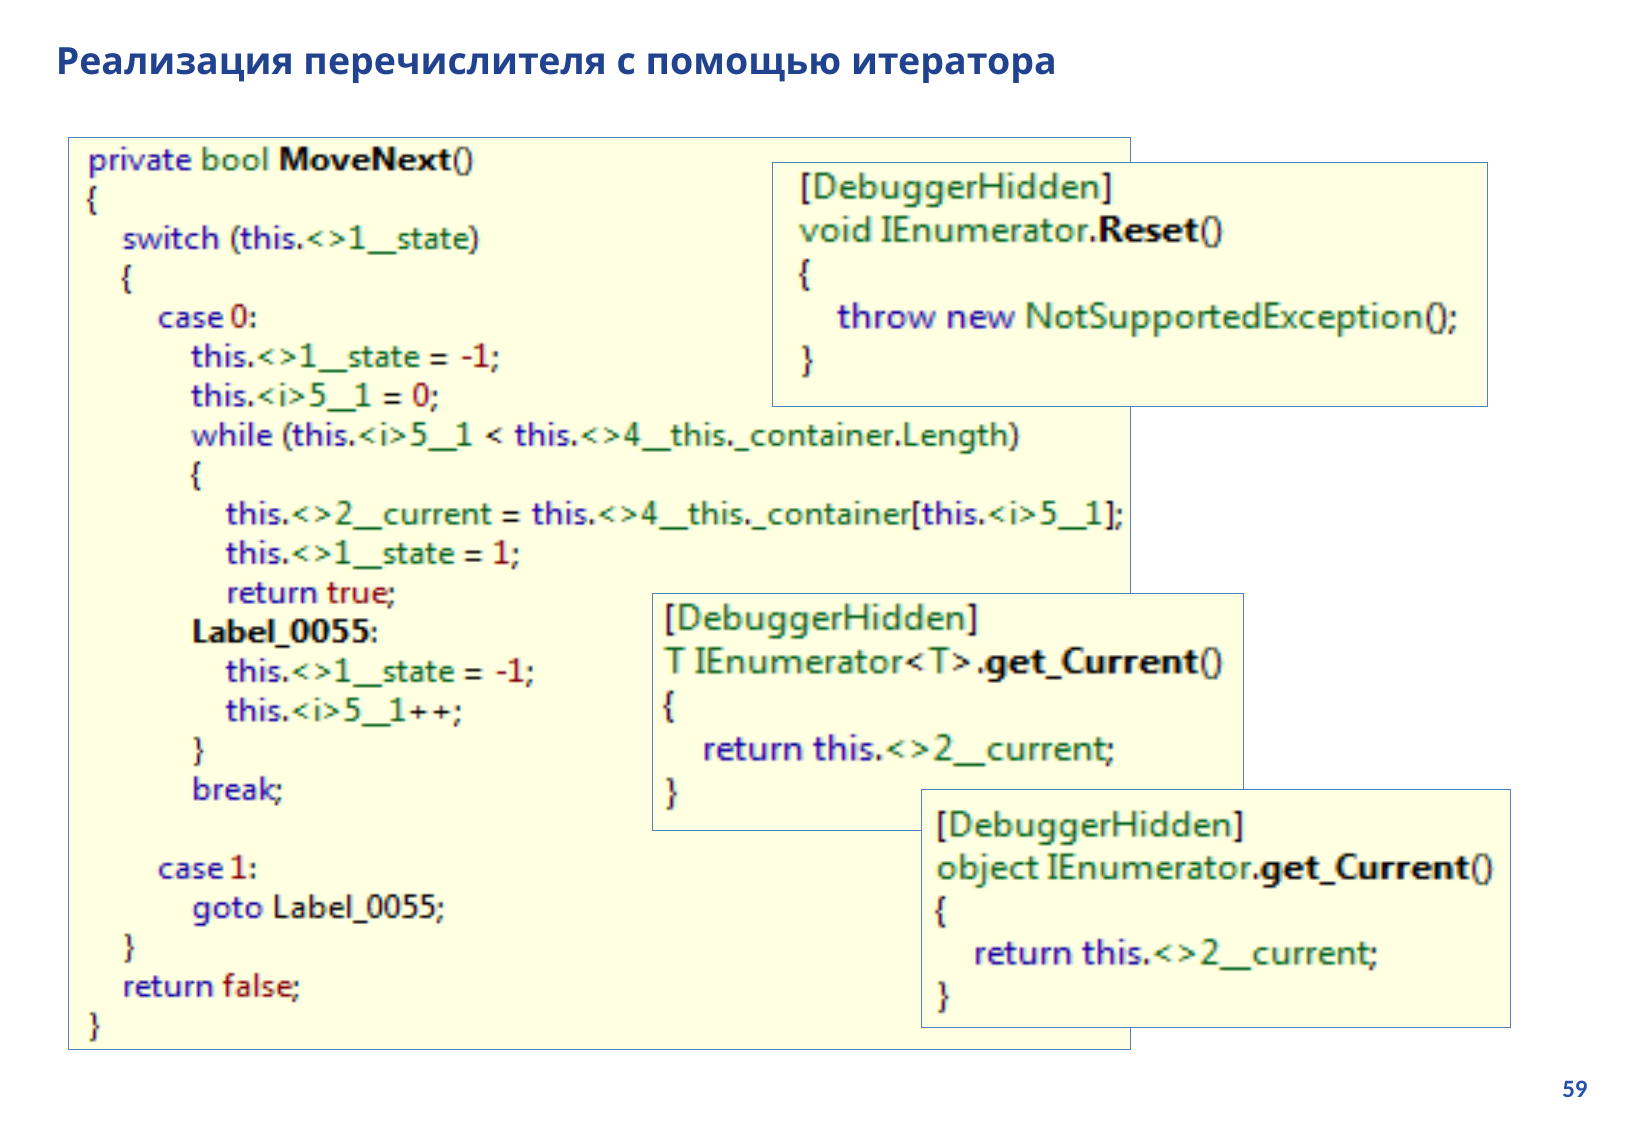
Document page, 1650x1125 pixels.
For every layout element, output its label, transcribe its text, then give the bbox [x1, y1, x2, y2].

title Реализация перечислителя с помощью итератора [40, 29, 1616, 90]
picture [68, 137, 1511, 1051]
